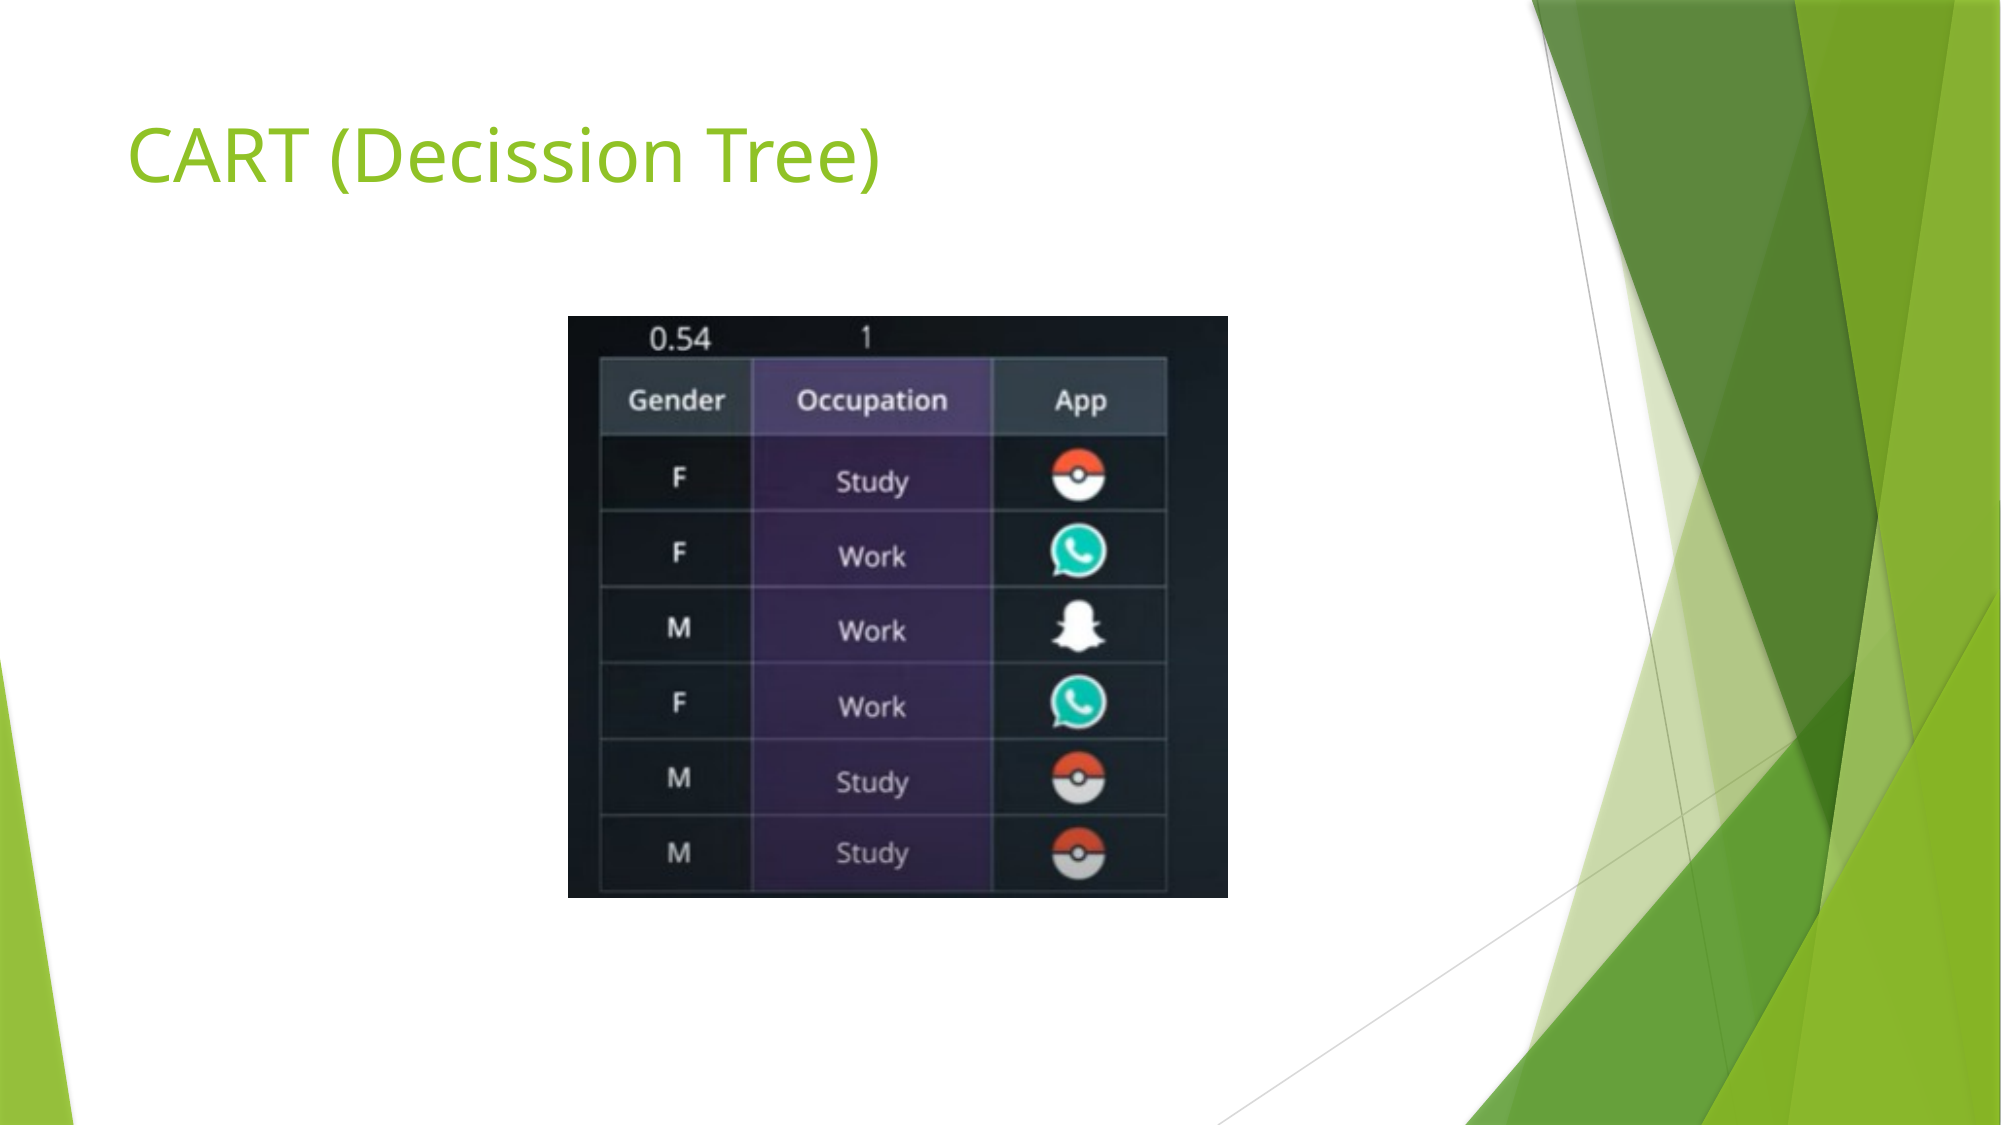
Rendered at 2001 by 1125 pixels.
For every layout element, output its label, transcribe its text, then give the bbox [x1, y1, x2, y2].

title CART (Decission Tree) [111, 99, 1522, 317]
picture [567, 316, 1228, 899]
